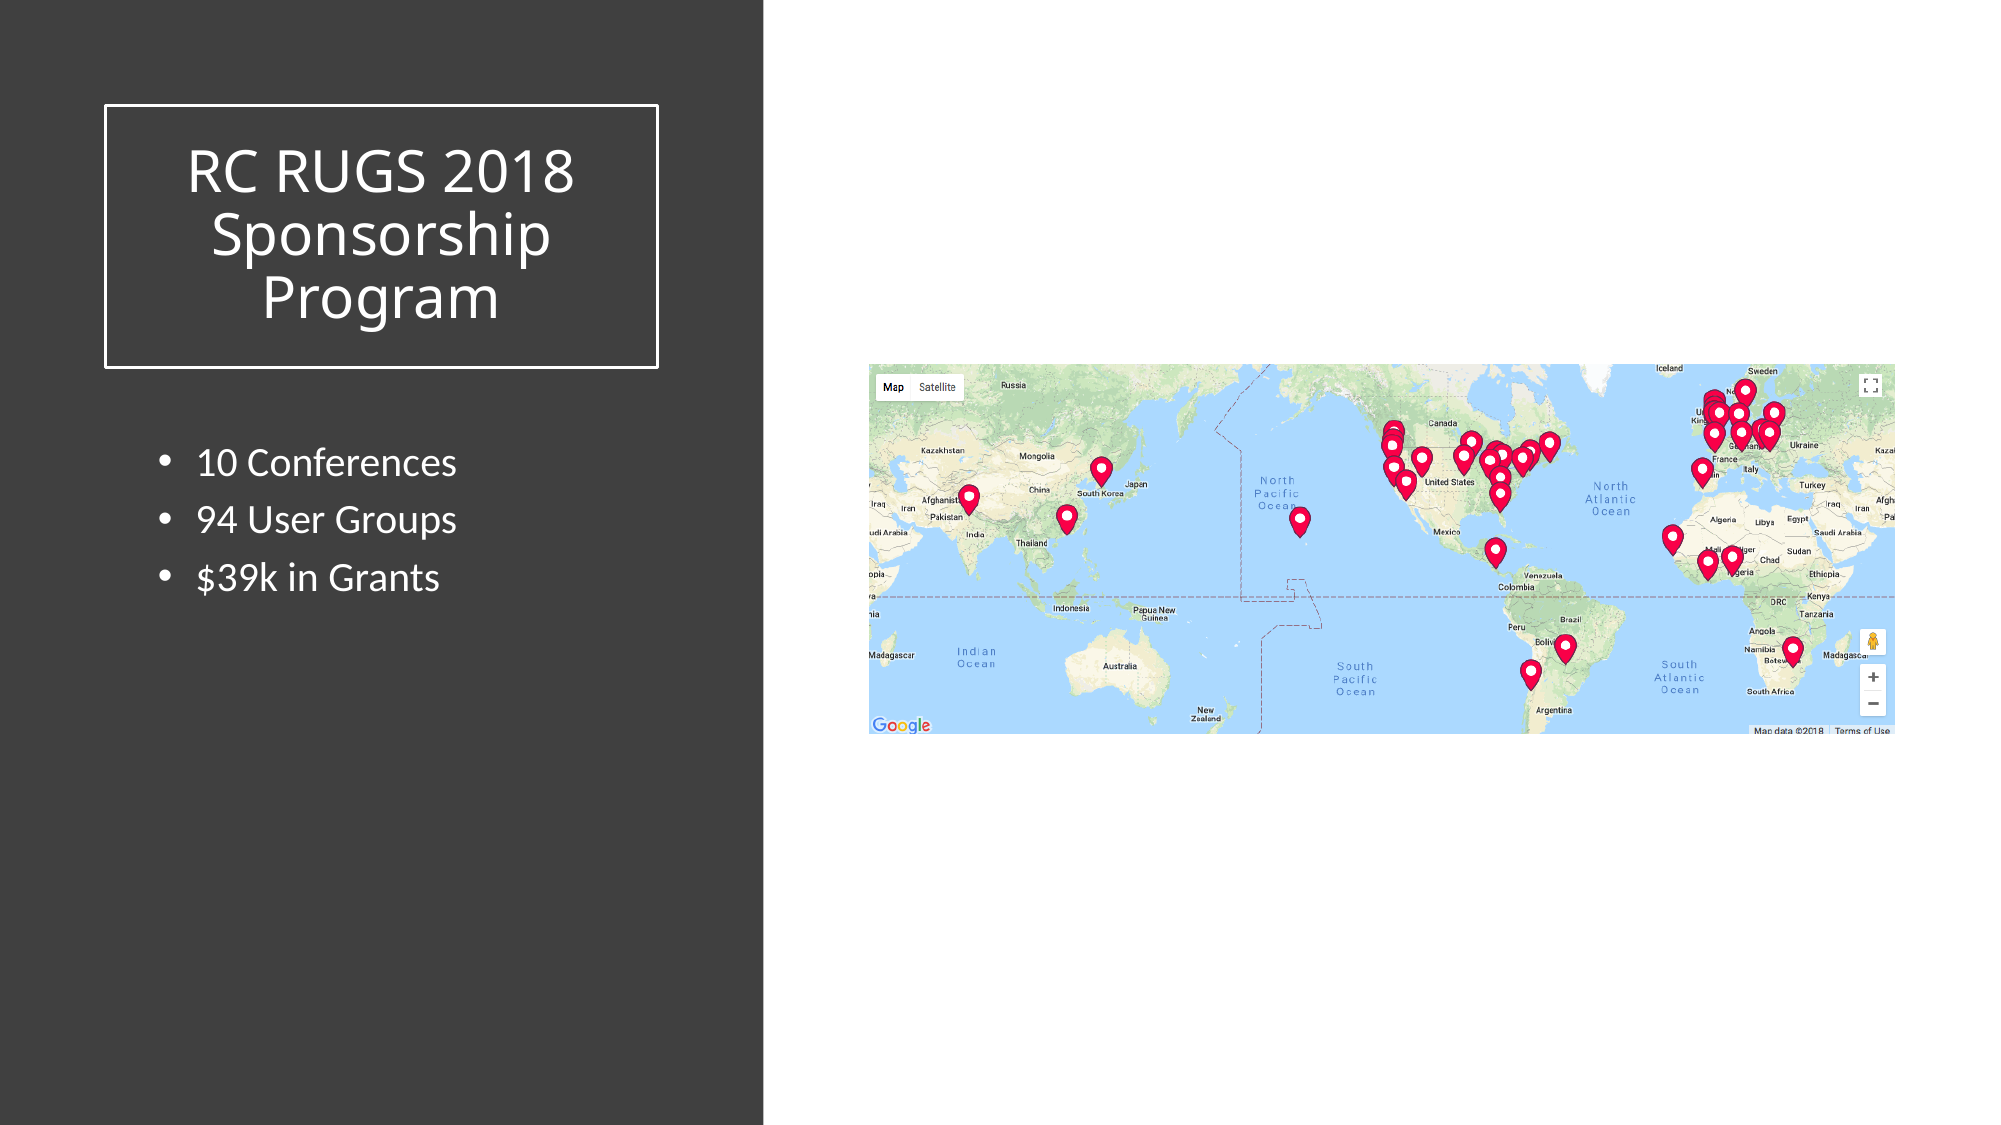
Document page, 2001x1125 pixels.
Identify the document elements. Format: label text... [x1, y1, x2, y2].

picture [869, 364, 1895, 734]
text_box 10 Conferences 94 User Groups $39k in Grants [105, 432, 658, 993]
text_box [0, 0, 764, 1125]
title RC RUGS 2018 Sponsorship Program [105, 105, 658, 368]
